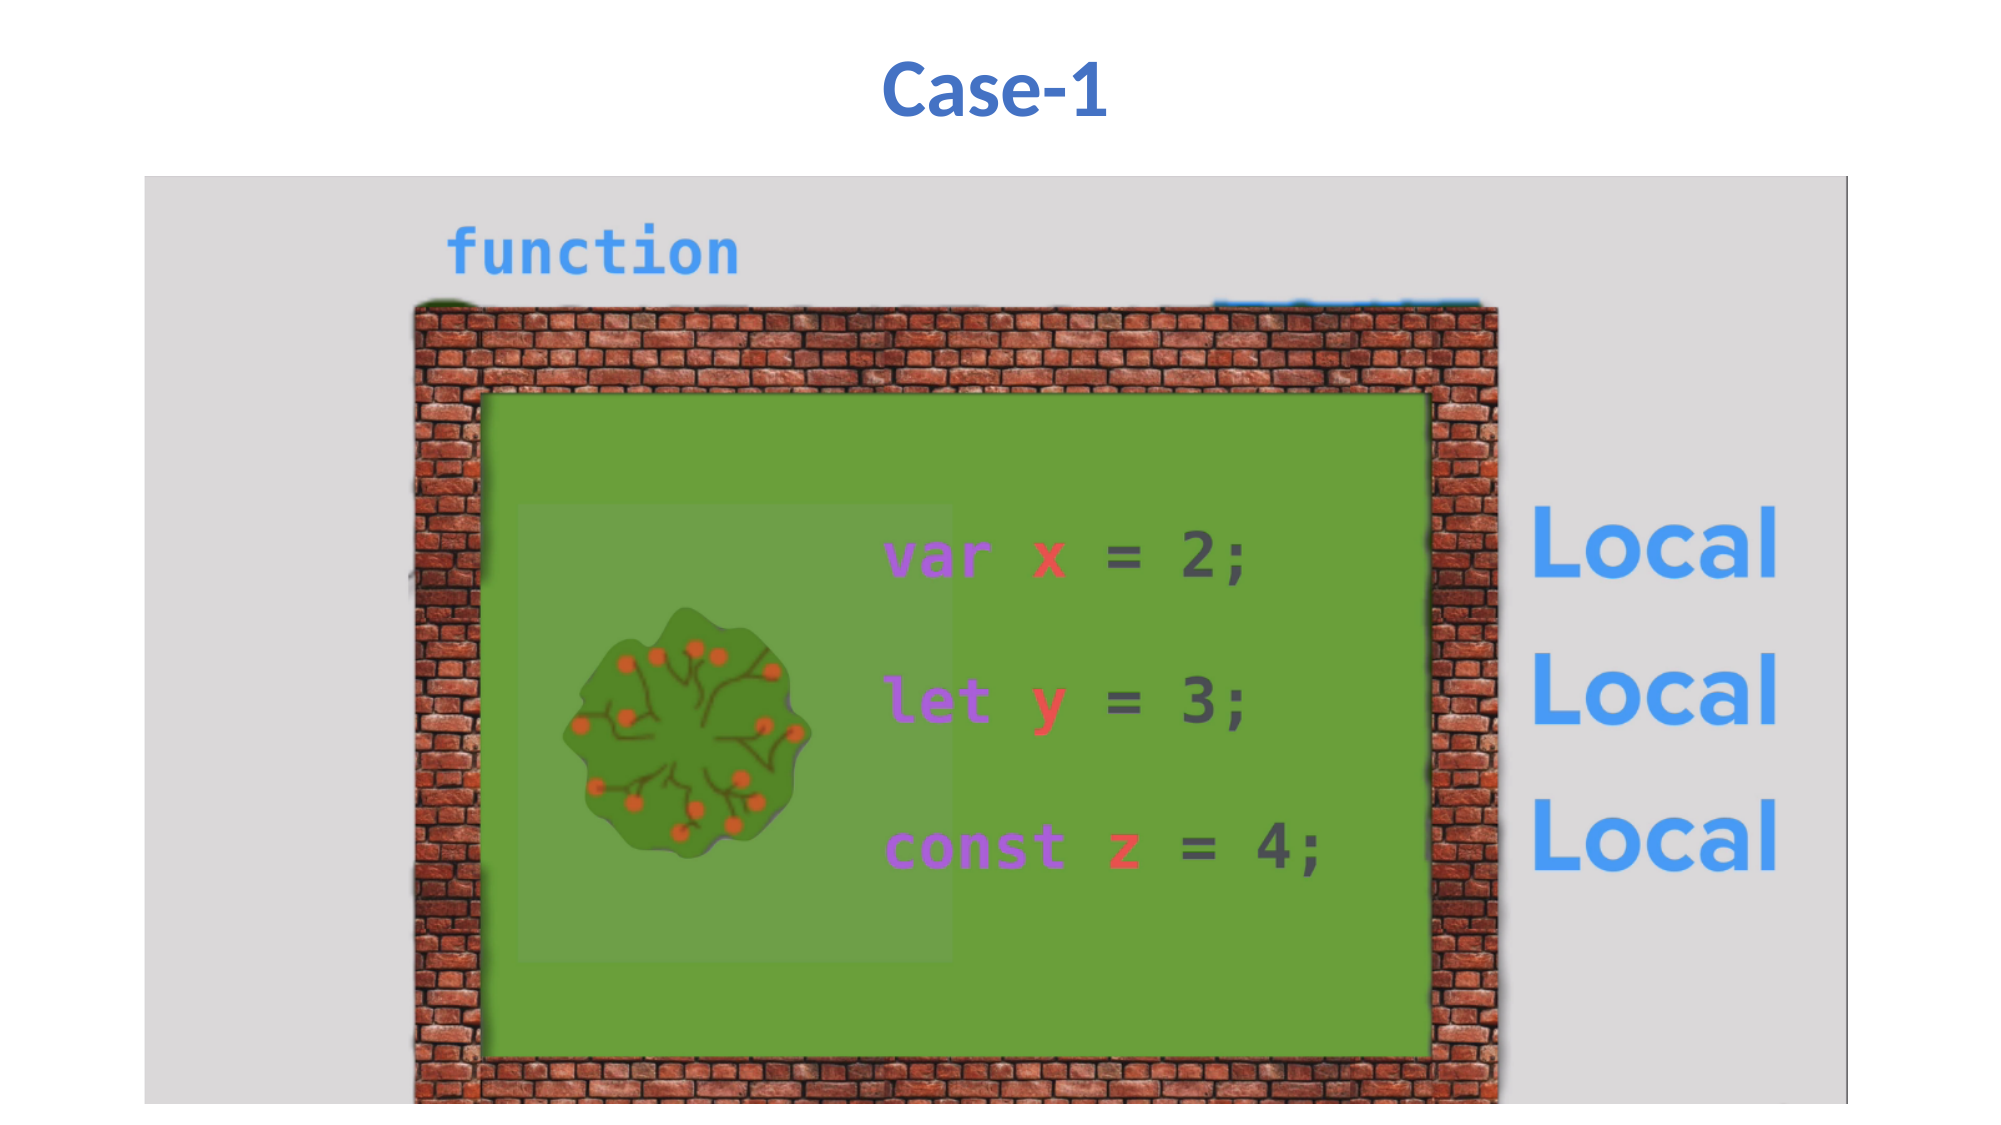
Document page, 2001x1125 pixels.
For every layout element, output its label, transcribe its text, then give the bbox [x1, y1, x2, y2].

picture [144, 176, 1848, 1104]
text_box Case-1 [867, 25, 1126, 141]
